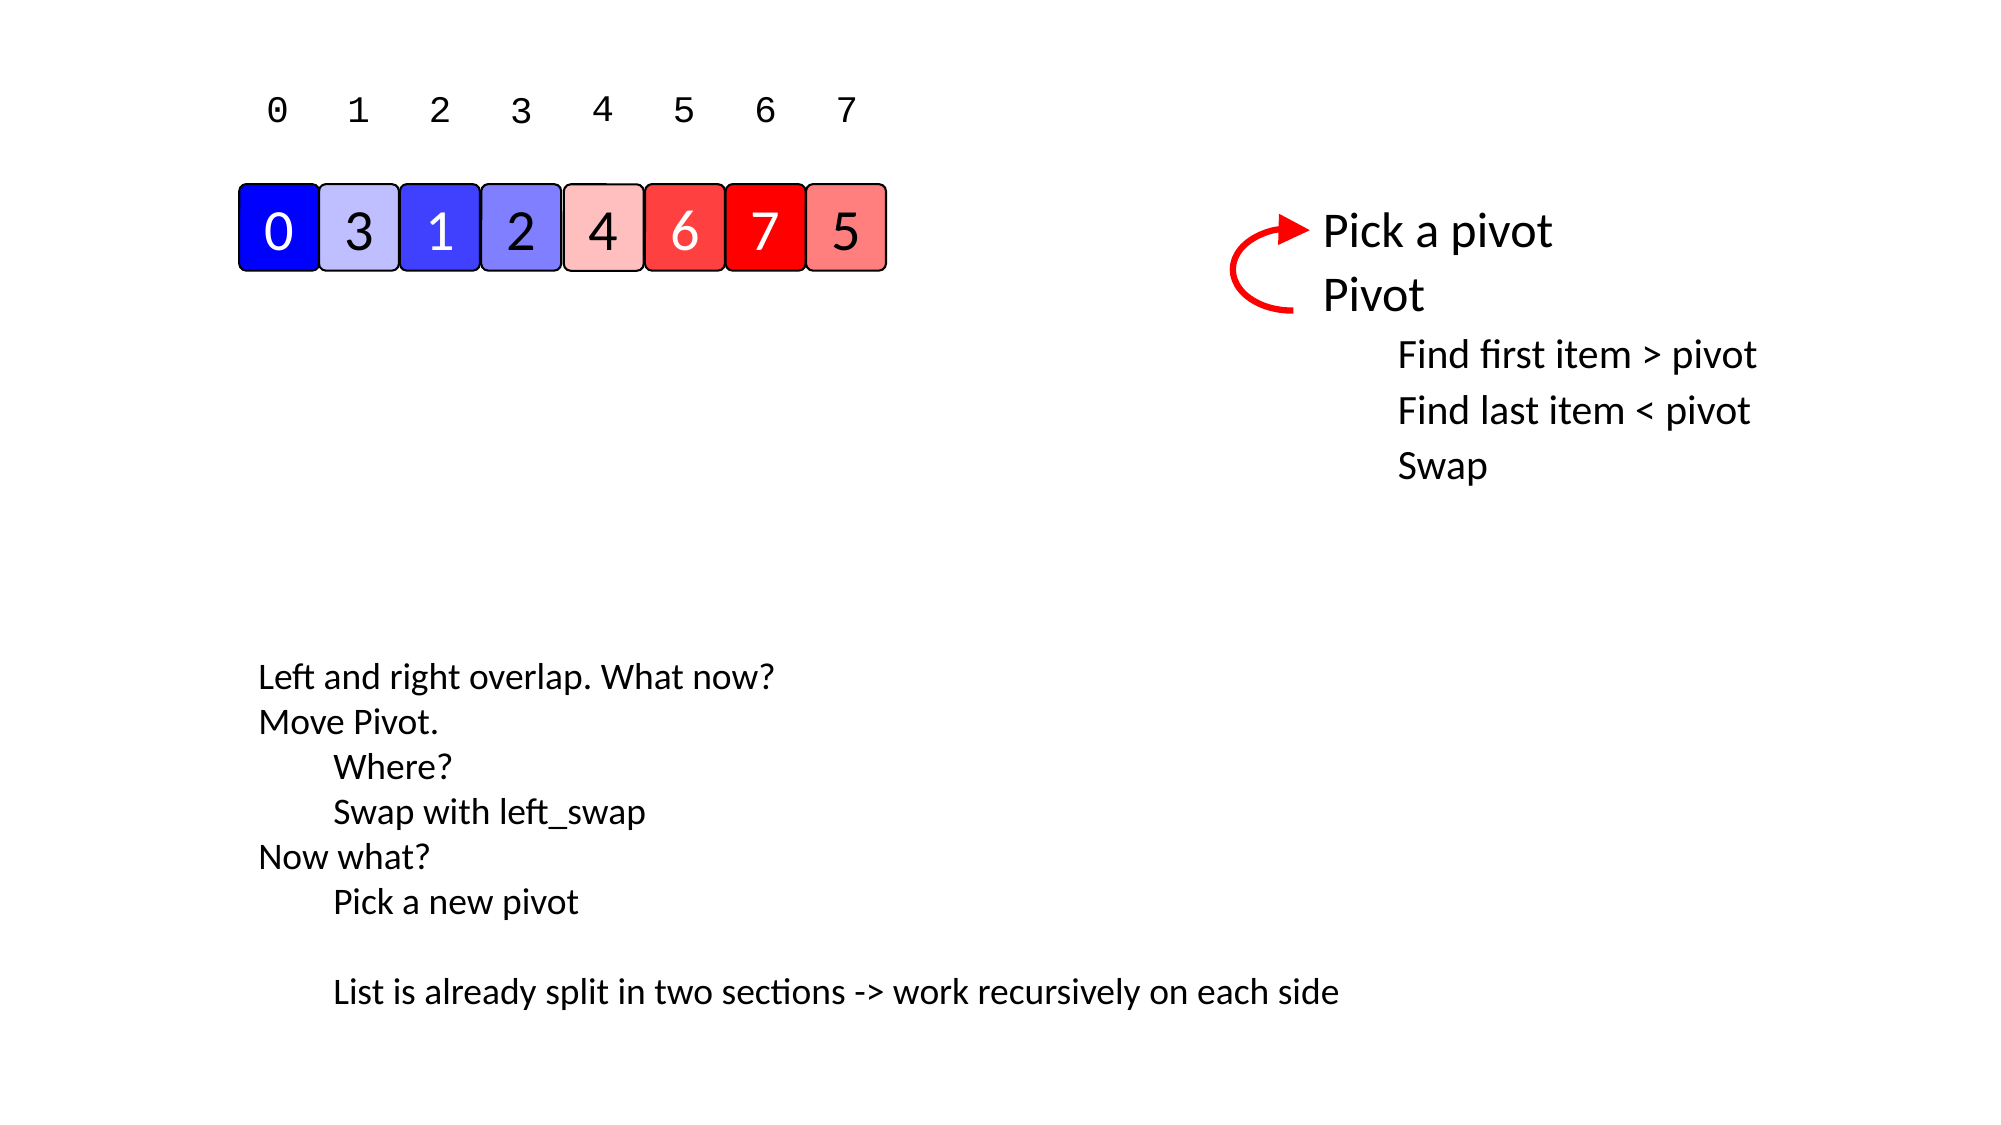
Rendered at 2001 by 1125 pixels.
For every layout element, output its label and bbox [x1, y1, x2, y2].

text_box [1232, 218, 1310, 312]
text_box [332, 78, 386, 138]
text_box [251, 77, 304, 138]
text_box [820, 77, 874, 138]
list [1232, 196, 2000, 501]
text_box [414, 78, 467, 138]
text_box [658, 77, 711, 137]
text_box [576, 76, 630, 137]
text_box [238, 183, 888, 272]
text_box [495, 78, 548, 139]
text_box [243, 644, 1356, 1065]
text_box [739, 77, 792, 137]
